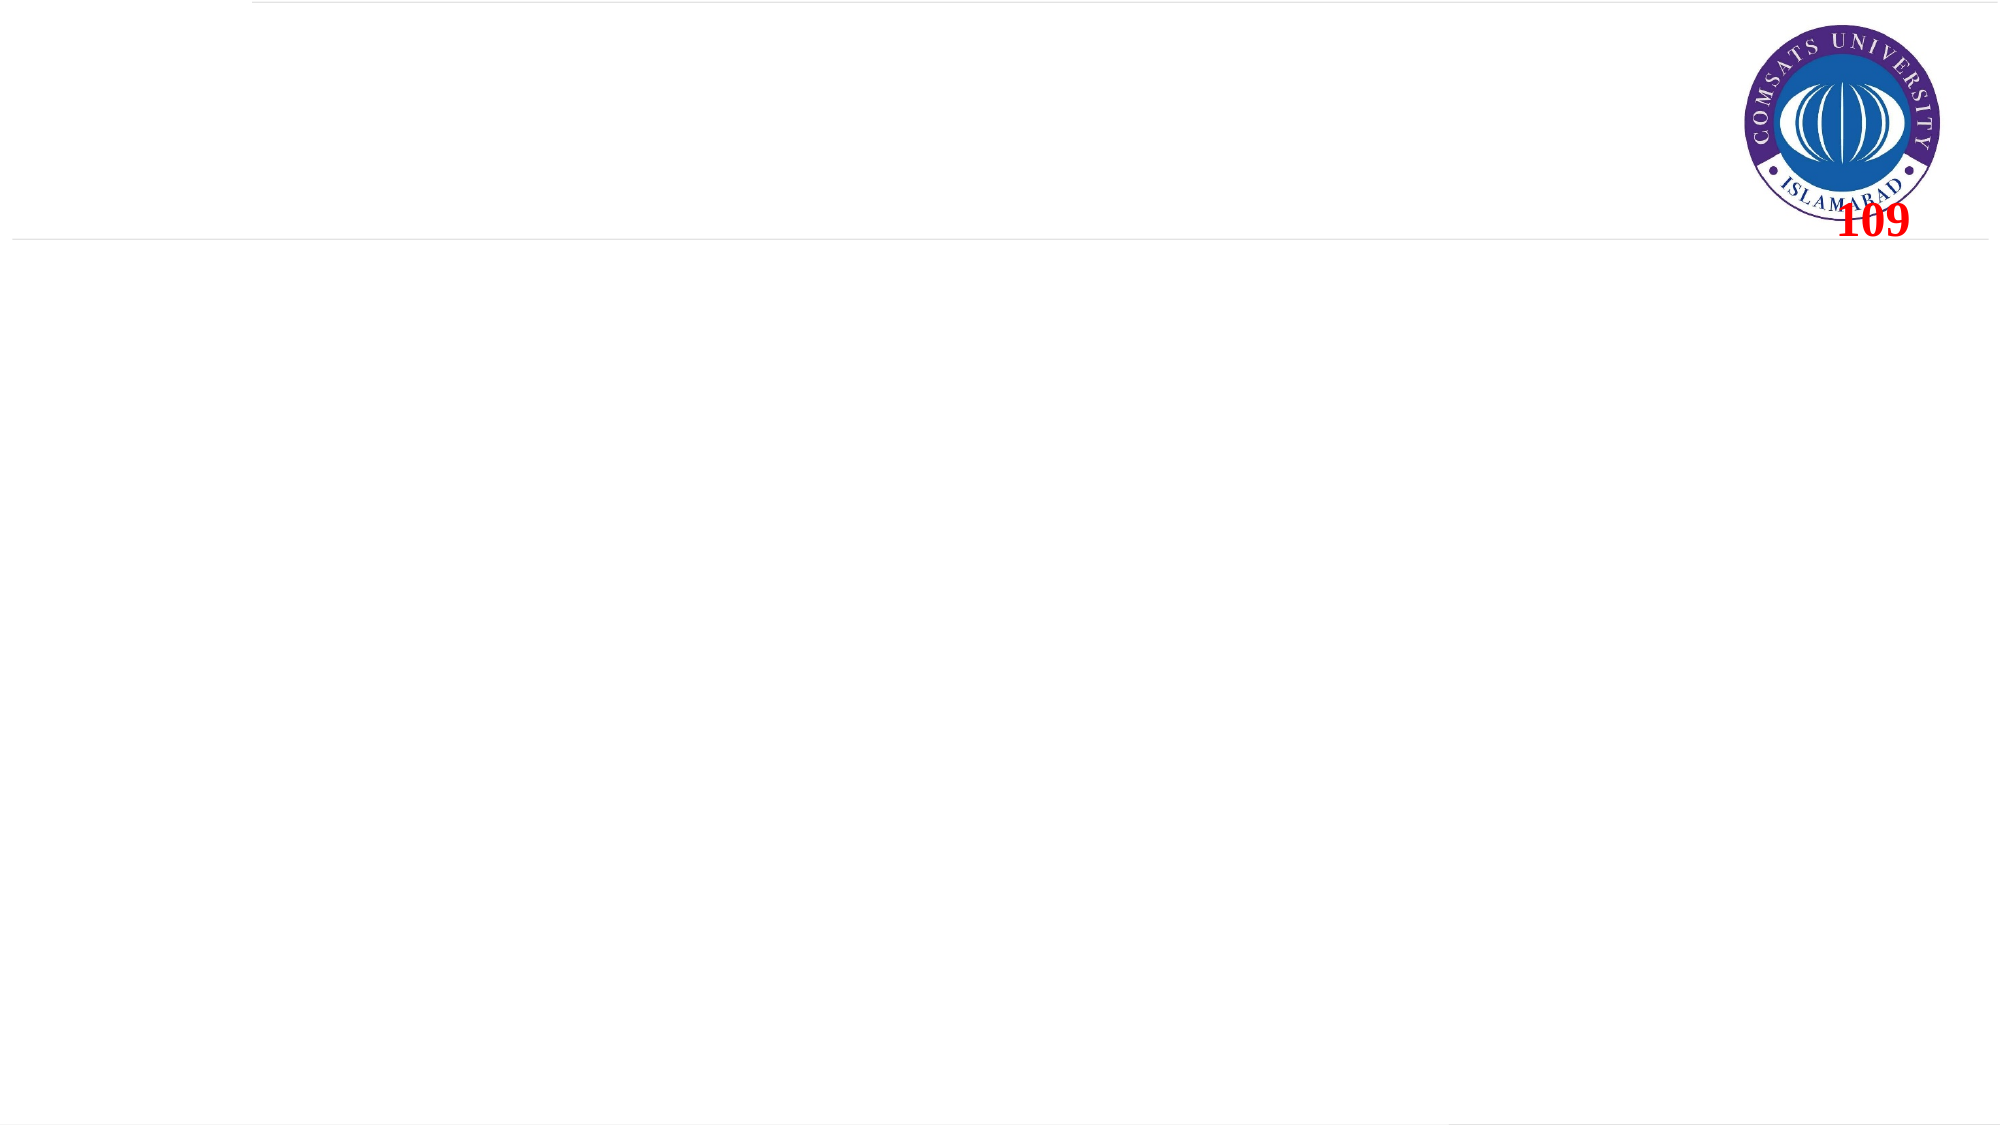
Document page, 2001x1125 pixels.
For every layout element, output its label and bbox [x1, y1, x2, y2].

picture [1730, 8, 1954, 237]
